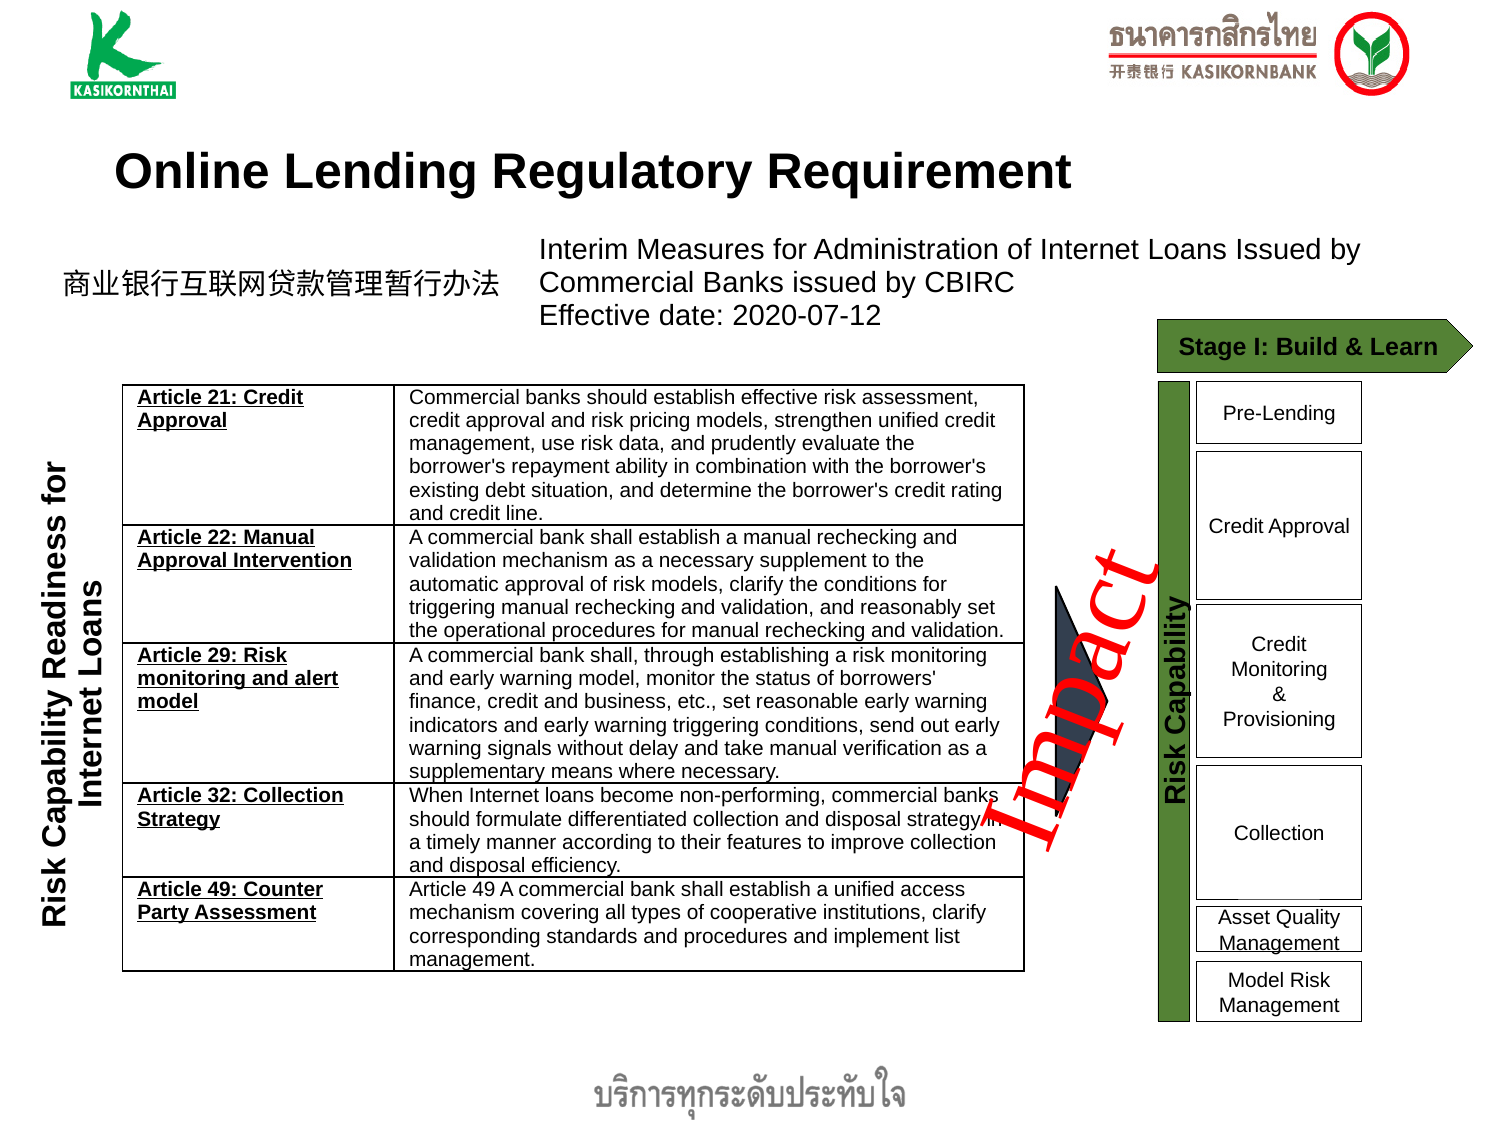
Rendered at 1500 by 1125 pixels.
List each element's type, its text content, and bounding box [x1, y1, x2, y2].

text_box Risk Capability [1157, 380, 1190, 545]
text_box Risk Capability [1157, 576, 1190, 1022]
text_box Pre-Lending [1196, 381, 1363, 444]
table_cell Article 49 A commercial bank shall establish a unified access mechanism covering all types of cooperative institutions, clarify corresponding standards and procedures and implement list management. [395, 878, 1023, 970]
table_cell When Internet loans become non-performing, commercial banks should formulate differentiated collection and disposal strategy in a timely manner according to their features to improve collection and disposal efficiency. [395, 784, 1018, 876]
table_cell Article 49: Counter Party Assessment [123, 878, 393, 970]
picture [70, 10, 176, 99]
table_cell Article 22: Manual Approval Intervention [123, 526, 393, 642]
table_header Interim Measures for Administration of Internet Loans Issued by Commercial Banks issued by CBIRC Effective date: 2020-07-12 [540, 234, 1491, 331]
picture [590, 1064, 910, 1120]
text_box Stage I: Build & Learn [1157, 319, 1473, 373]
text_box Risk Capability Readiness for Internet Loans [29, 384, 93, 1005]
table_header 商业银行互联网贷款管理暂行办法 [63, 234, 538, 331]
table_cell A commercial bank shall establish a manual rechecking and validation mechanism as a necessary supplement to the automatic approval of risk models, clarify the conditions for triggering manual rechecking and validation, and reasonably set the operational procedures for manual rechecking and validation. [395, 526, 1023, 642]
text_box Model Risk Management [1196, 960, 1363, 1022]
table_header Commercial banks should establish effective risk assessment, credit approval and risk pricing models, strengthen unified credit management, use risk data, and prudently evaluate the borrower's repayment ability in combination with the borrower's existing debt situation, and determine the borrower's credit rating and credit line. [395, 386, 1023, 524]
text_box Impact [925, 495, 1200, 894]
picture [1107, 10, 1410, 99]
text_box Collection [1196, 764, 1363, 900]
text_box Online Lending Regulatory Requirement [99, 137, 1447, 201]
table_cell A commercial bank shall, through establishing a risk monitoring and early warning model, monitor the status of borrowers' finance, credit and business, etc., set reasonable early warning indicators and early warning triggering conditions, send out early warning signals without delay and take manual verification as a supplementary means where necessary. [395, 644, 1001, 782]
table_header Article 21: Credit Approval [123, 386, 393, 524]
text_box Credit Approval [1196, 450, 1363, 600]
text_box Credit Monitoring & Provisioning [1196, 603, 1363, 758]
table_cell Article 29: Risk monitoring and alert model [123, 644, 393, 782]
text_box Asset Quality Management [1196, 906, 1363, 953]
table_cell Article 32: Collection Strategy [123, 784, 393, 876]
